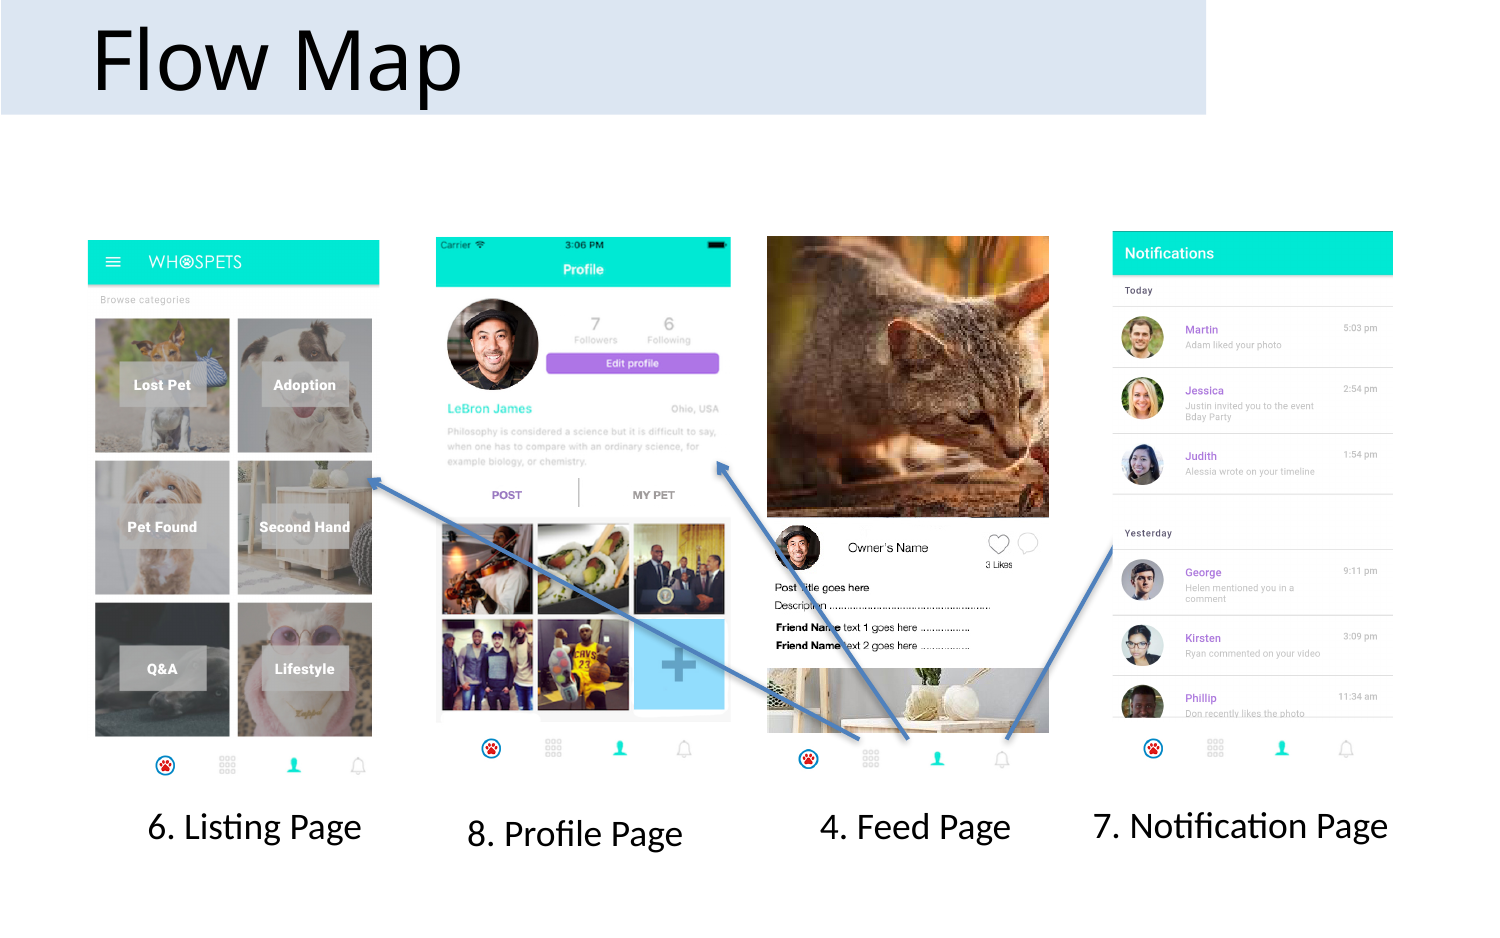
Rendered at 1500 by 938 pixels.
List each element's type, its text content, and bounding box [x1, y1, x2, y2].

text_box 6. Listing Page [132, 798, 378, 855]
text_box 8. Profile Page [452, 801, 699, 862]
picture [767, 236, 1049, 783]
picture [435, 740, 731, 773]
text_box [1006, 507, 1107, 740]
text_box 4. Feed Page [805, 794, 1027, 855]
picture [484, 741, 499, 756]
text_box Flow Map [1, 0, 1207, 115]
picture [435, 236, 731, 478]
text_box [366, 478, 860, 740]
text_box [716, 460, 909, 740]
text_box 7. Notification Page [1077, 793, 1404, 854]
picture [87, 240, 405, 790]
picture [1112, 230, 1394, 773]
